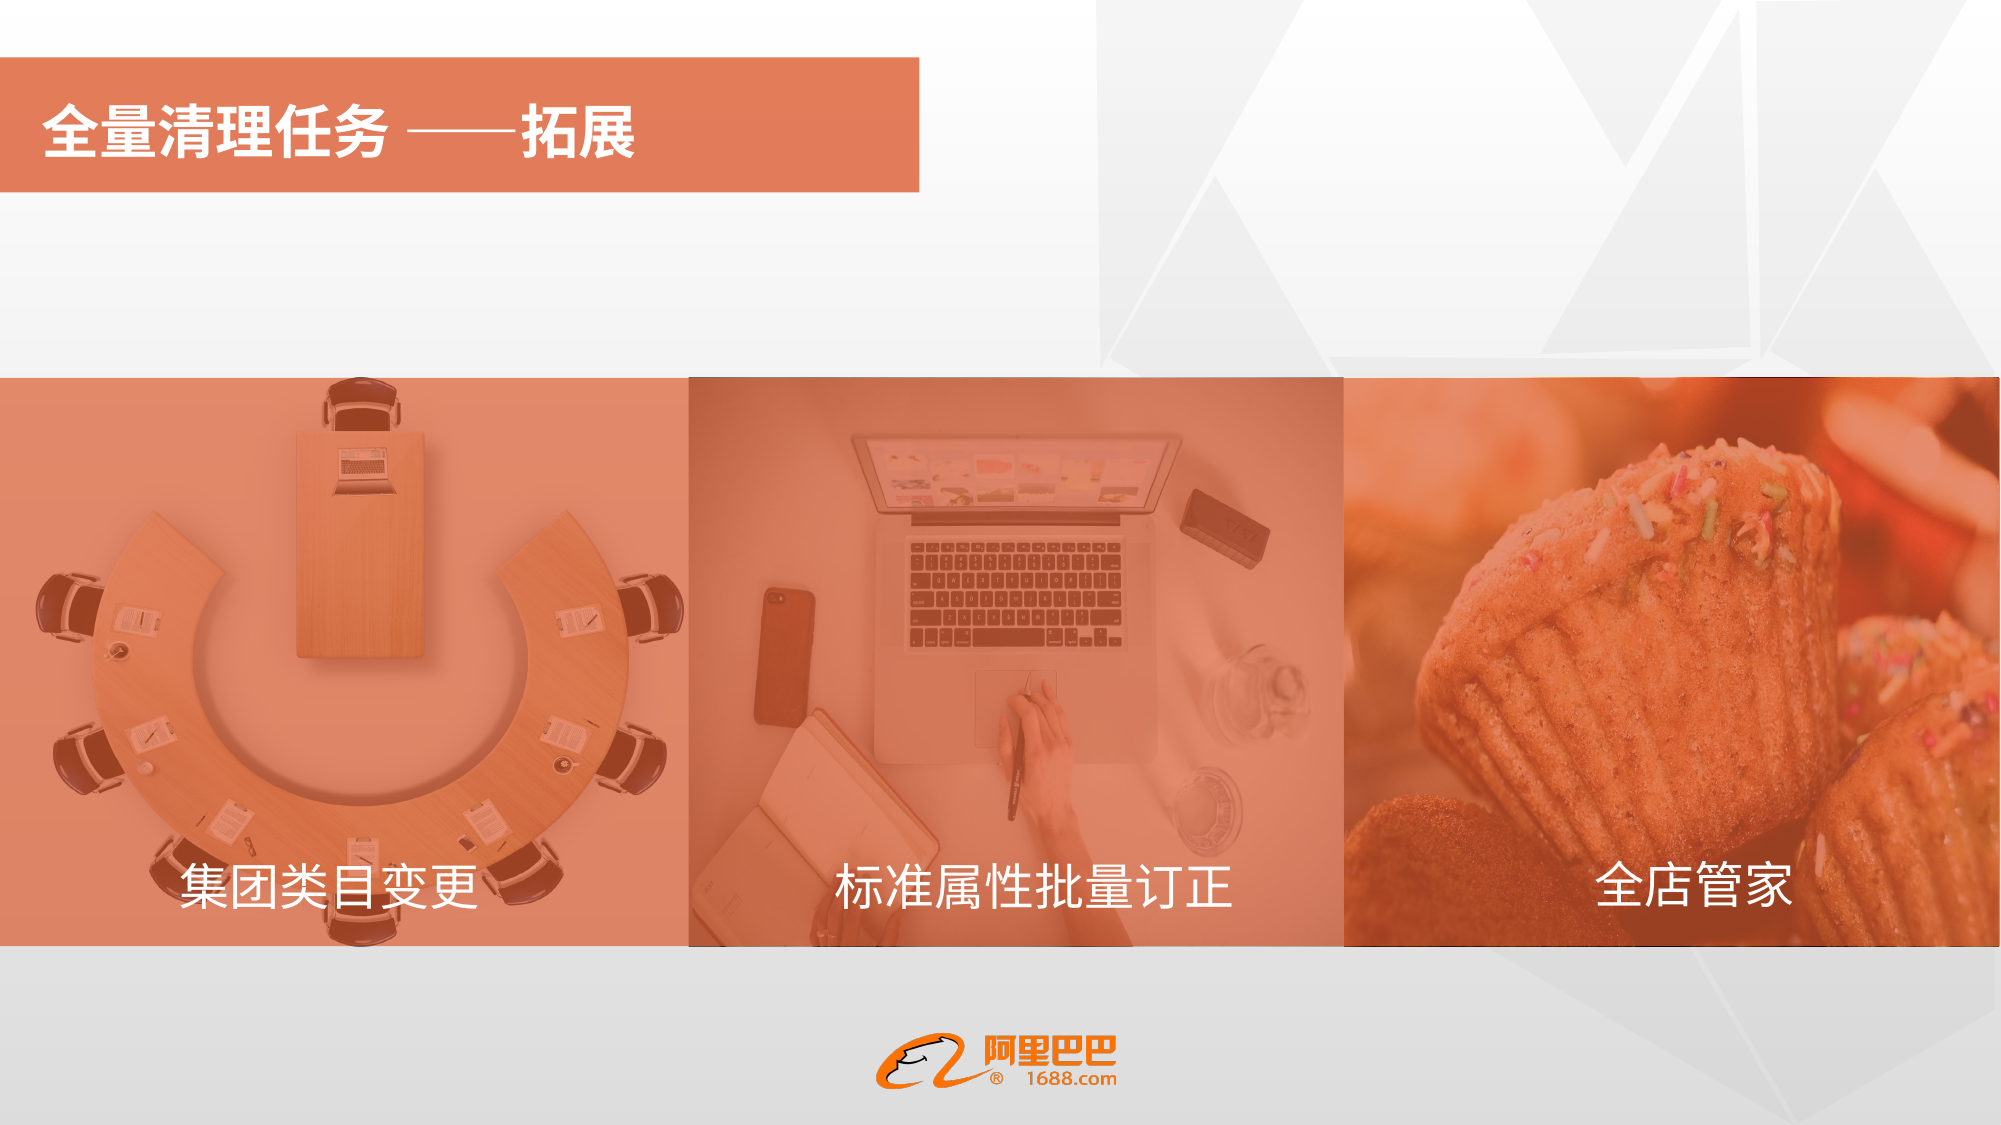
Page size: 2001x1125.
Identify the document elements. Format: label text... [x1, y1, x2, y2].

text_box 集团类目变更 [164, 829, 558, 923]
text_box 全店管家 [1580, 828, 1871, 921]
text_box [0, 56, 921, 193]
picture [876, 1033, 1116, 1089]
text_box 标准属性批量订正 [819, 829, 1305, 923]
text_box [0, 377, 2000, 947]
text_box 全量清理任务 ——拓展 [26, 67, 839, 173]
